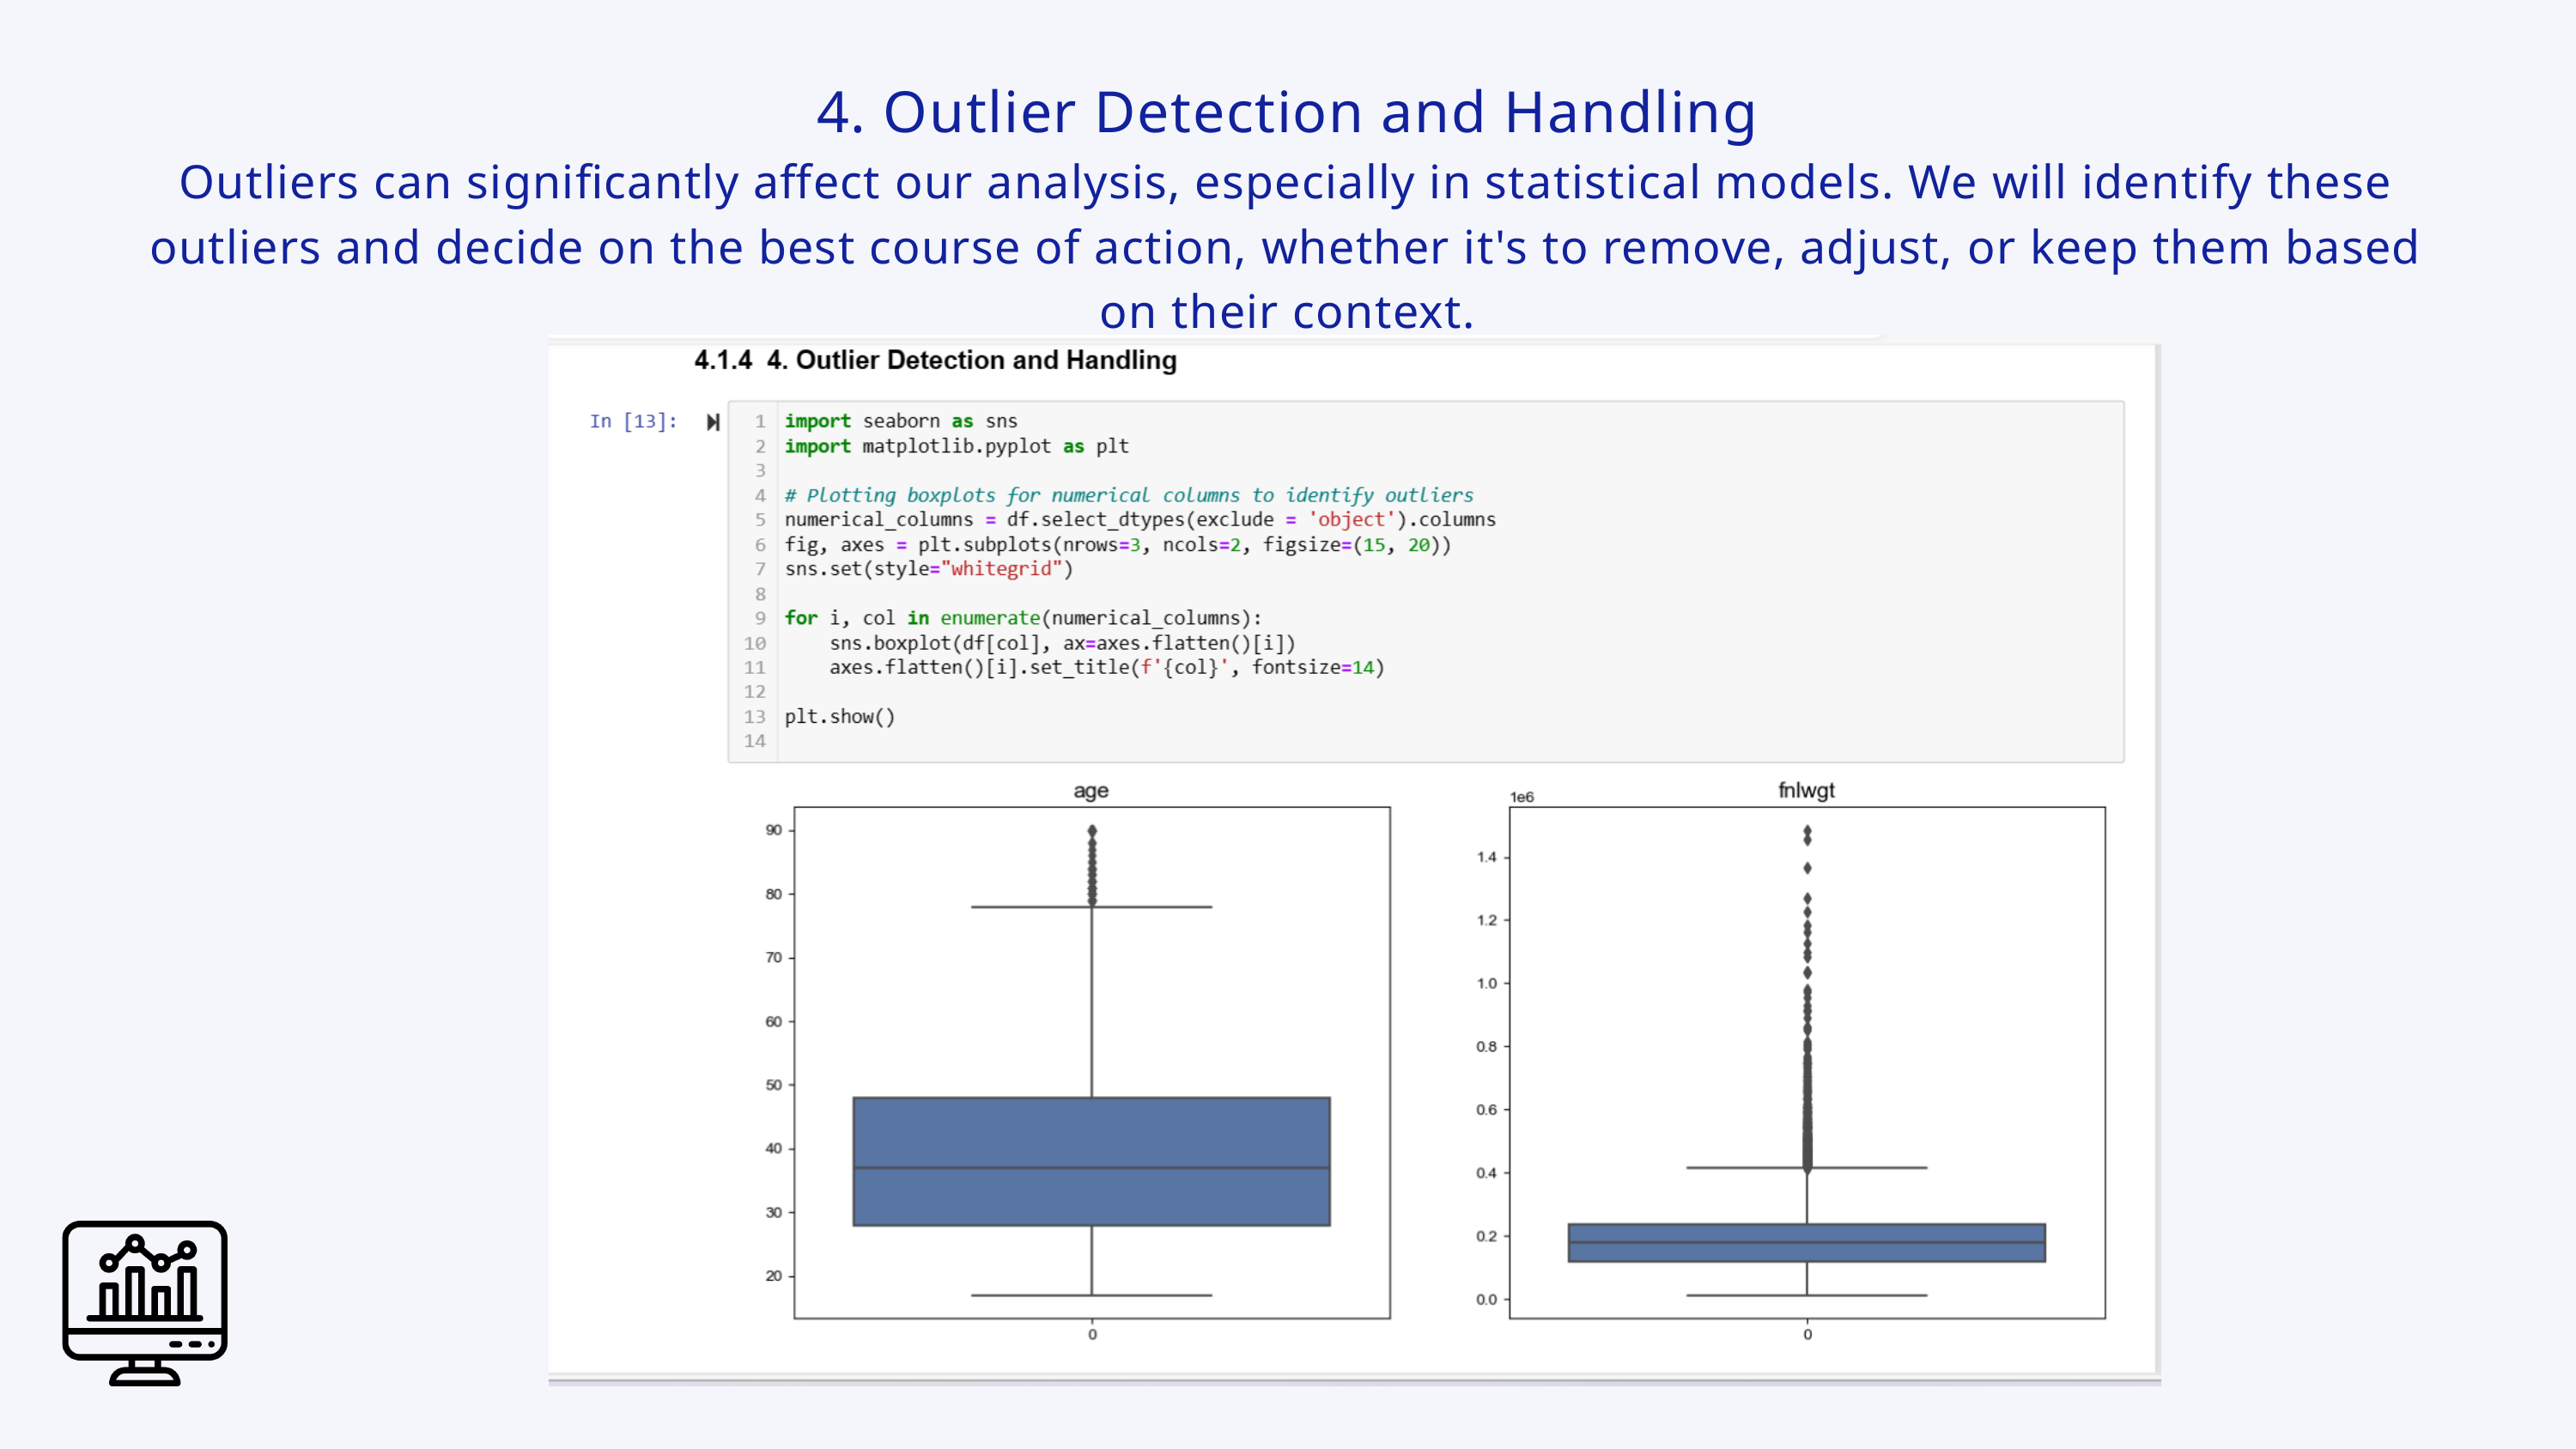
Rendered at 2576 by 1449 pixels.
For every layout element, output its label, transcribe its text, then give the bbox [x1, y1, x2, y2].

text_box 4. Outlier Detection and Handling Outliers can significantly affect our analysis, especially in statistical models. We will identify these outliers and decide on the best course of action, whether it's to remove, adjust, or keep them based on their context. [119, 64, 2457, 403]
text_box [62, 1221, 228, 1386]
text_box [549, 403, 2162, 1386]
